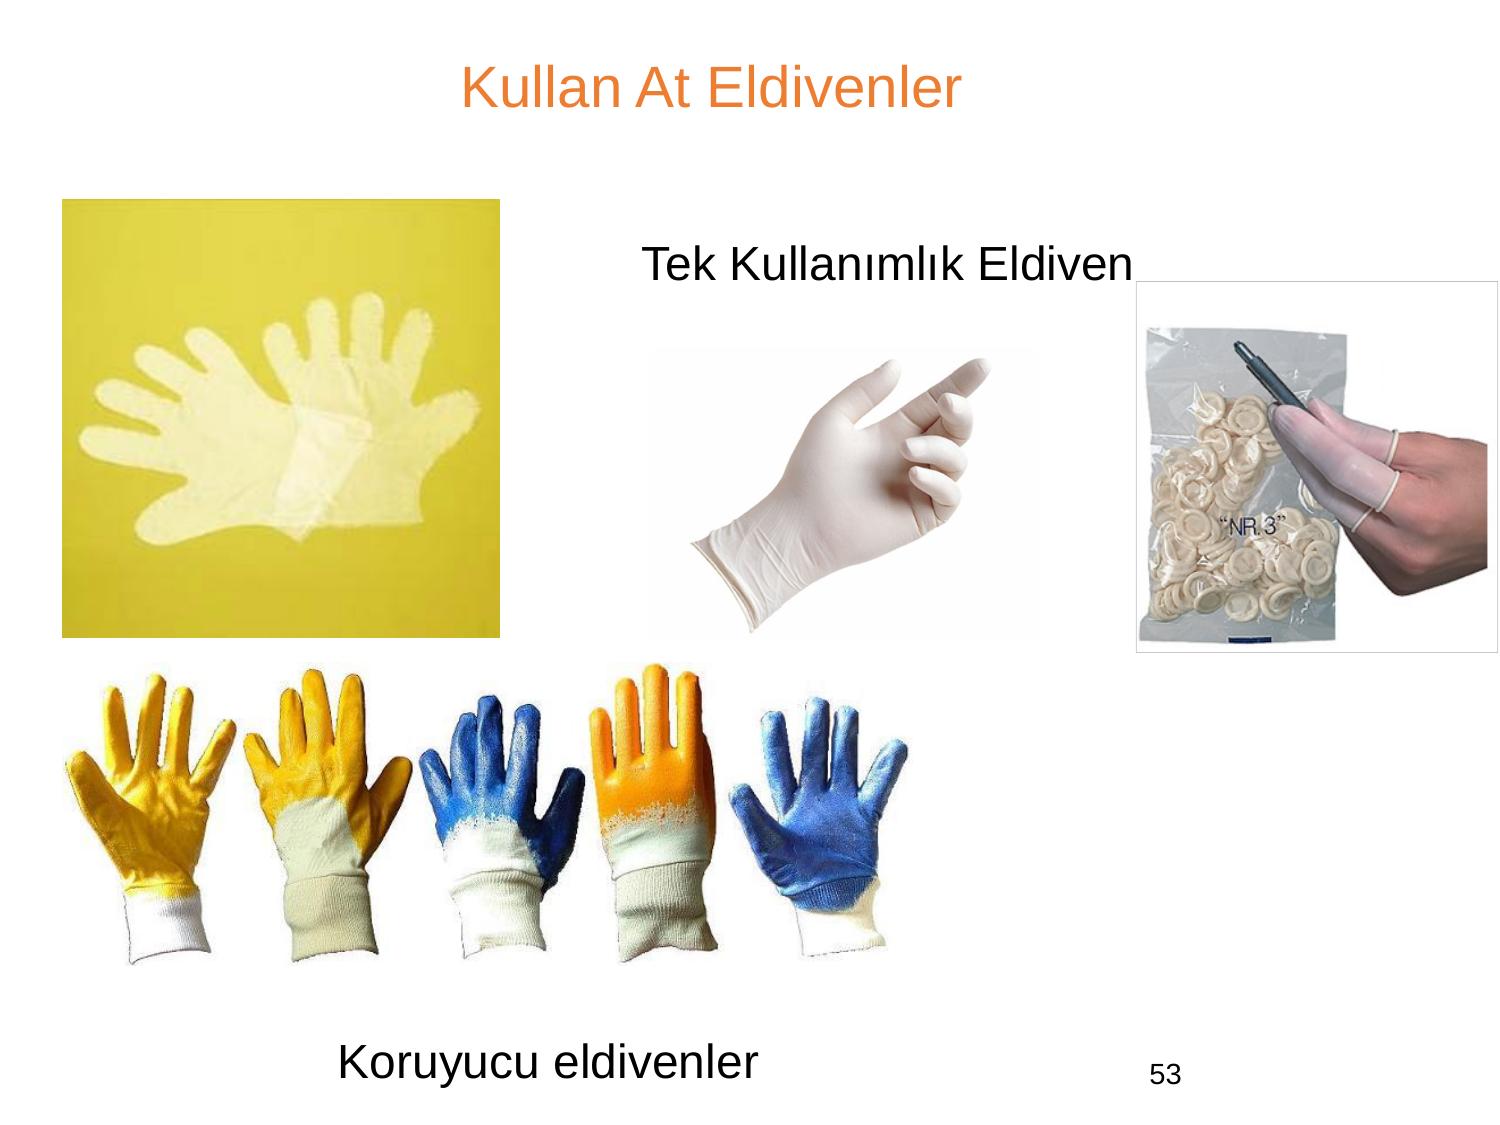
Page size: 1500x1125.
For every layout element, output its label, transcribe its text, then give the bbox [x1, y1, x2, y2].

picture [62, 662, 913, 966]
picture [62, 199, 500, 638]
text_box Tek Kullanımlık Eldiven [626, 225, 1151, 298]
text_box Koruyucu eldivenler [322, 1023, 787, 1096]
picture [649, 249, 1500, 705]
list Kullan At Eldivenler [37, 50, 1387, 1000]
slide_number 53 [1059, 1042, 1397, 1103]
